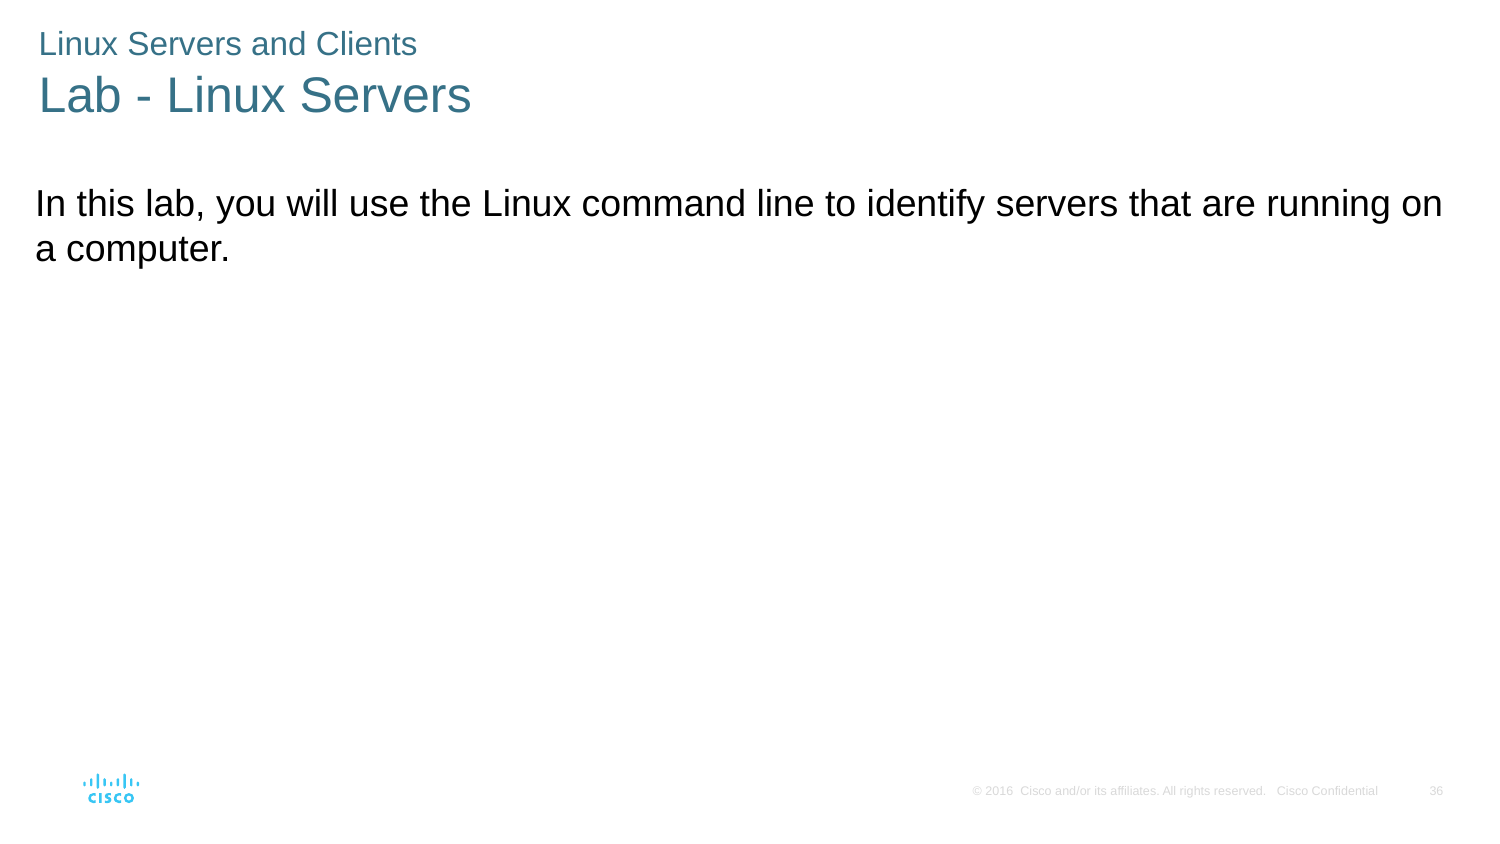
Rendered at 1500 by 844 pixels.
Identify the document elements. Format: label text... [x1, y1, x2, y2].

text_box Linux Servers and Clients Lab - Linux Servers [23, 10, 1500, 135]
list In this lab, you will use the Linux command line to identify servers that are running on a computer. [2, 171, 1500, 762]
